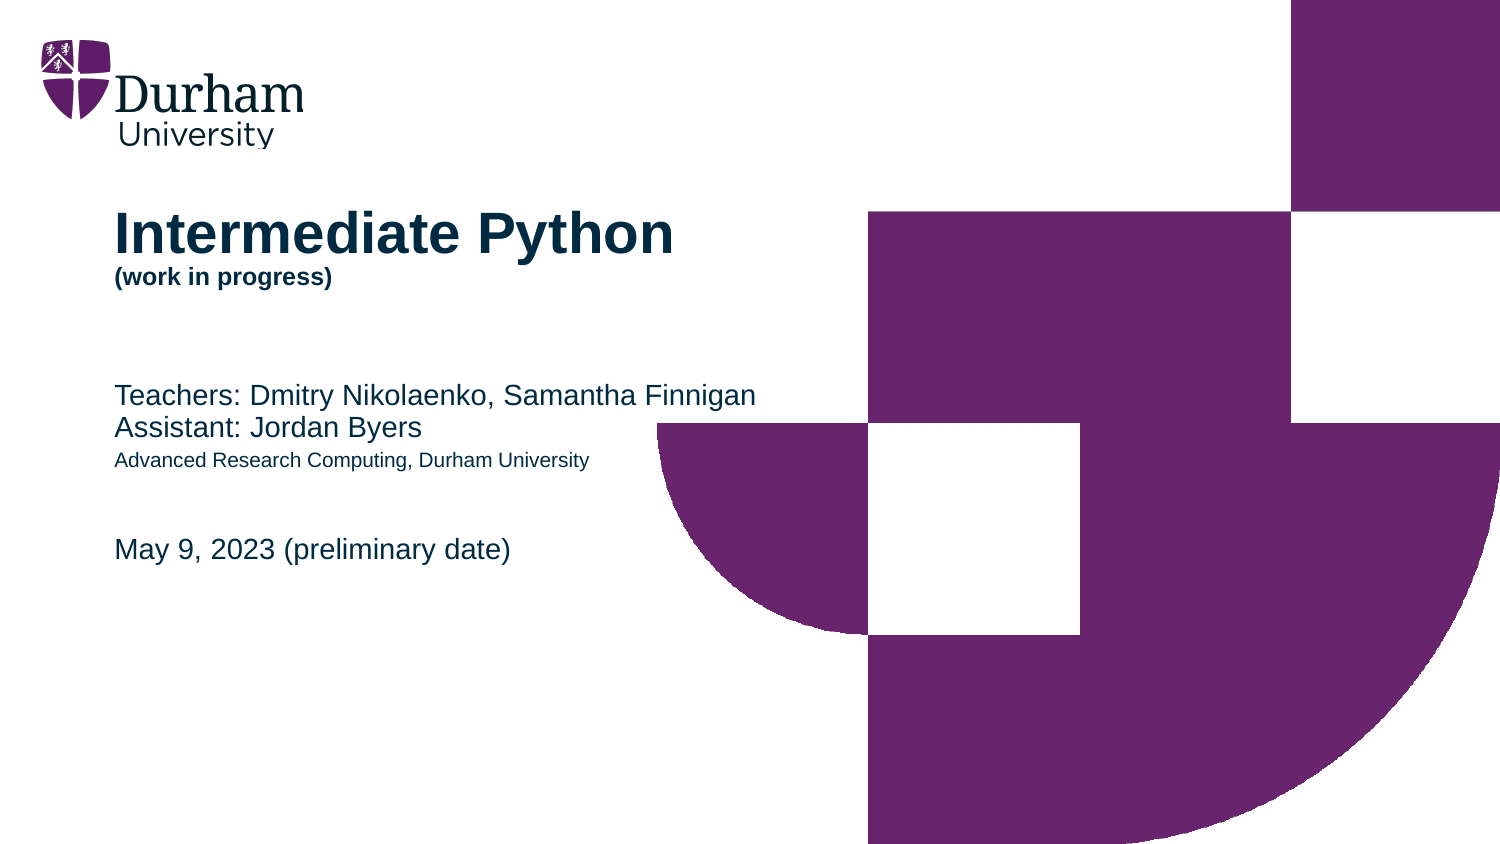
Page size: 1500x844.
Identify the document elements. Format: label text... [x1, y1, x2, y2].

text_box Intermediate Python (work in progress) [114, 205, 756, 380]
picture [656, 0, 1500, 844]
picture [41, 40, 303, 149]
text_box Teachers: Dmitry Nikolaenko, Samantha Finnigan Assistant: Jordan Byers Advanced Research Computing, Durham University May 9, 2023 (preliminary date) [114, 380, 792, 597]
